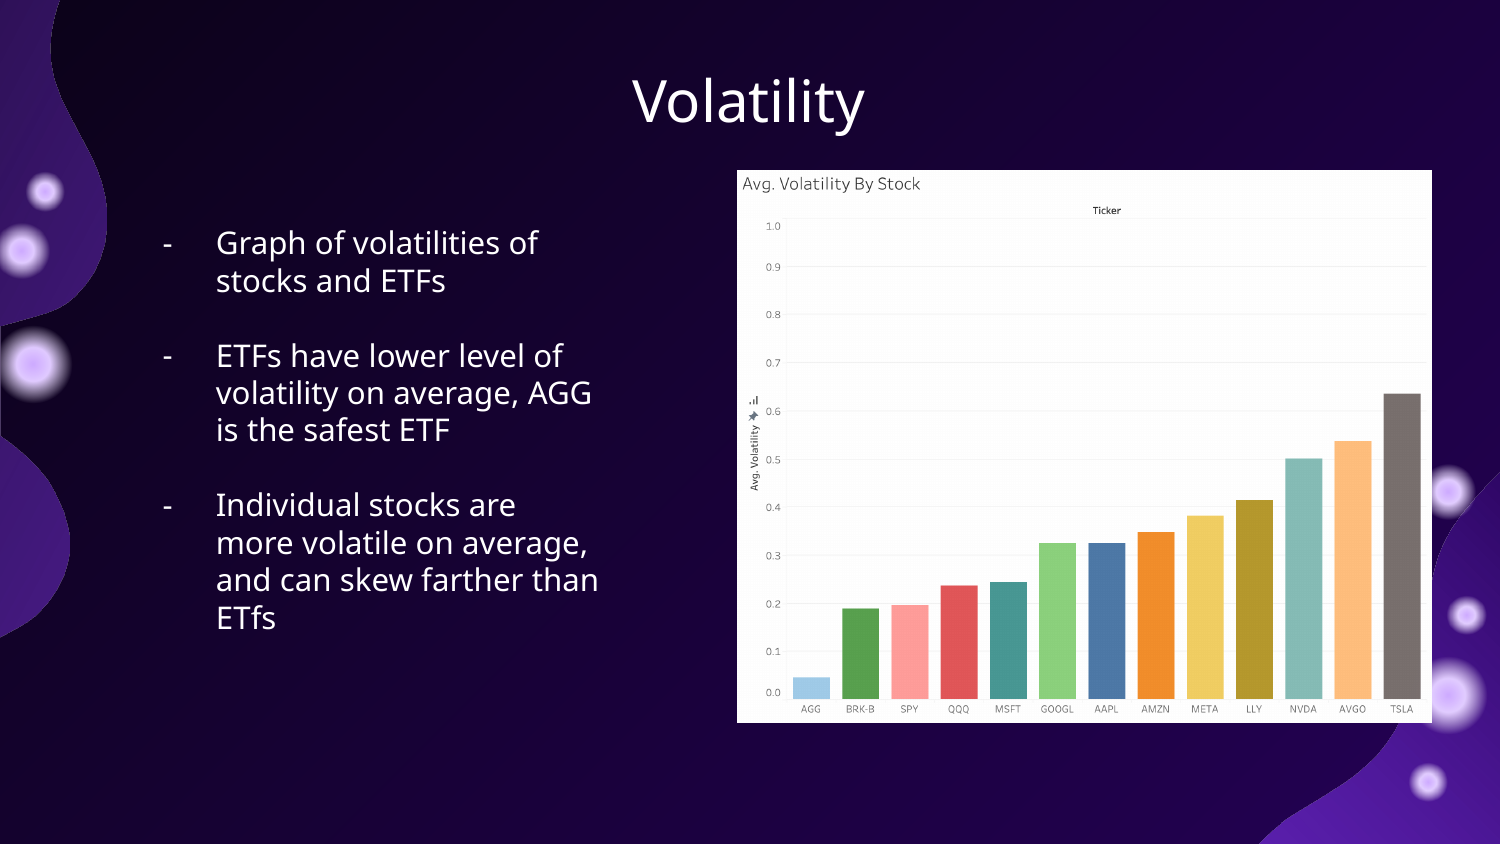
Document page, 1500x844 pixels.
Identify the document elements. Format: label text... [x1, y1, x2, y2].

text_box Graph of volatilities of stocks and ETFs ETFs have lower level of volatility on average, AGG is the safest ETF Individual stocks are more volatile on average, and can skew farther than ETfs [125, 208, 618, 681]
picture [737, 169, 1432, 724]
title Volatility [116, 49, 1381, 144]
